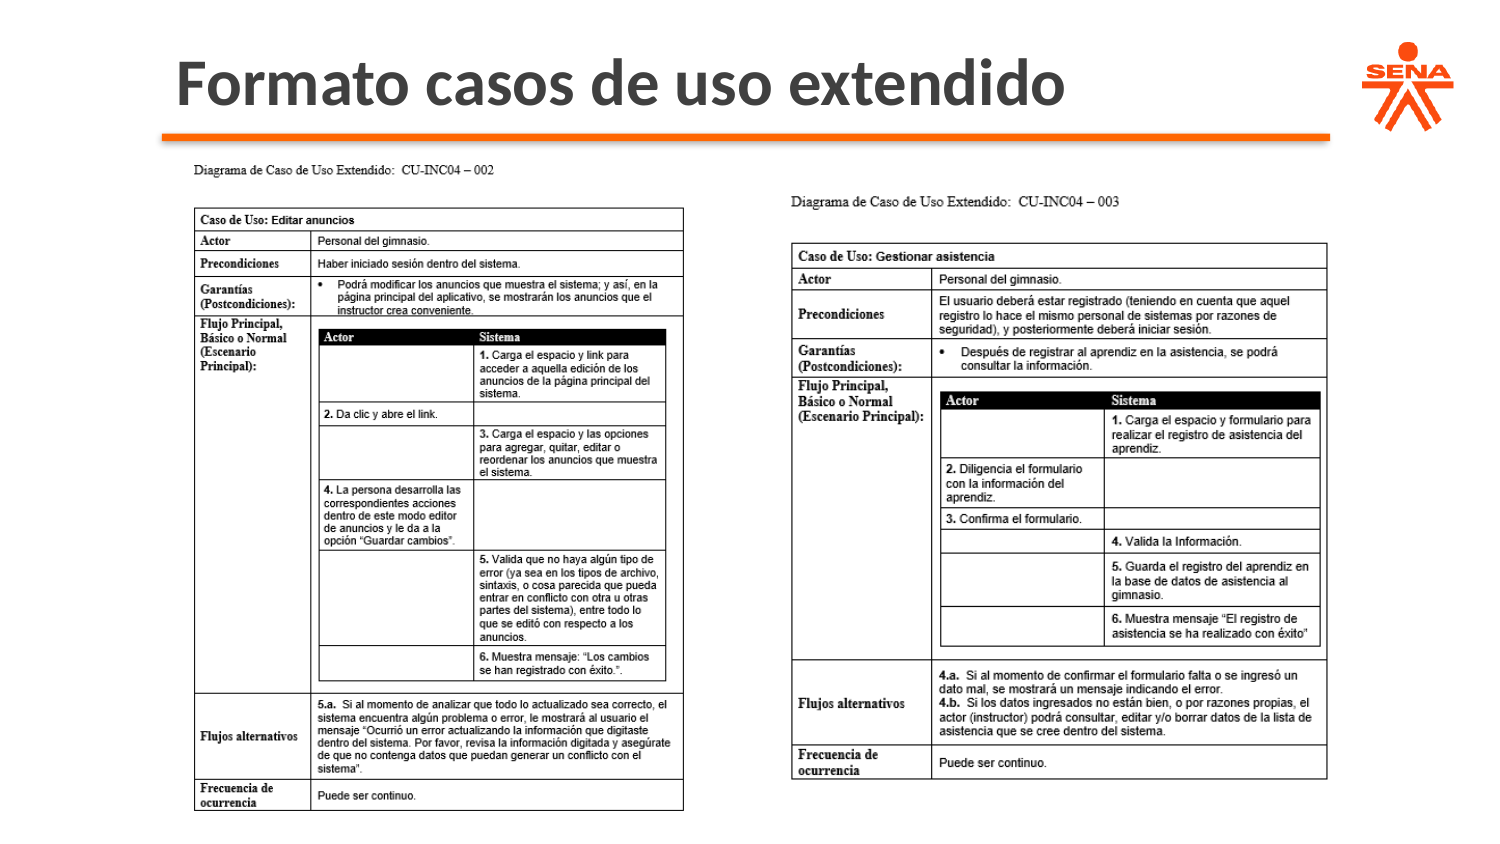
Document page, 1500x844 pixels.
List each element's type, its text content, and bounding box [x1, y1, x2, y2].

text_box Formato casos de uso extendido [161, 31, 1331, 127]
text_box [161, 133, 1331, 142]
picture [0, 0, 1500, 844]
